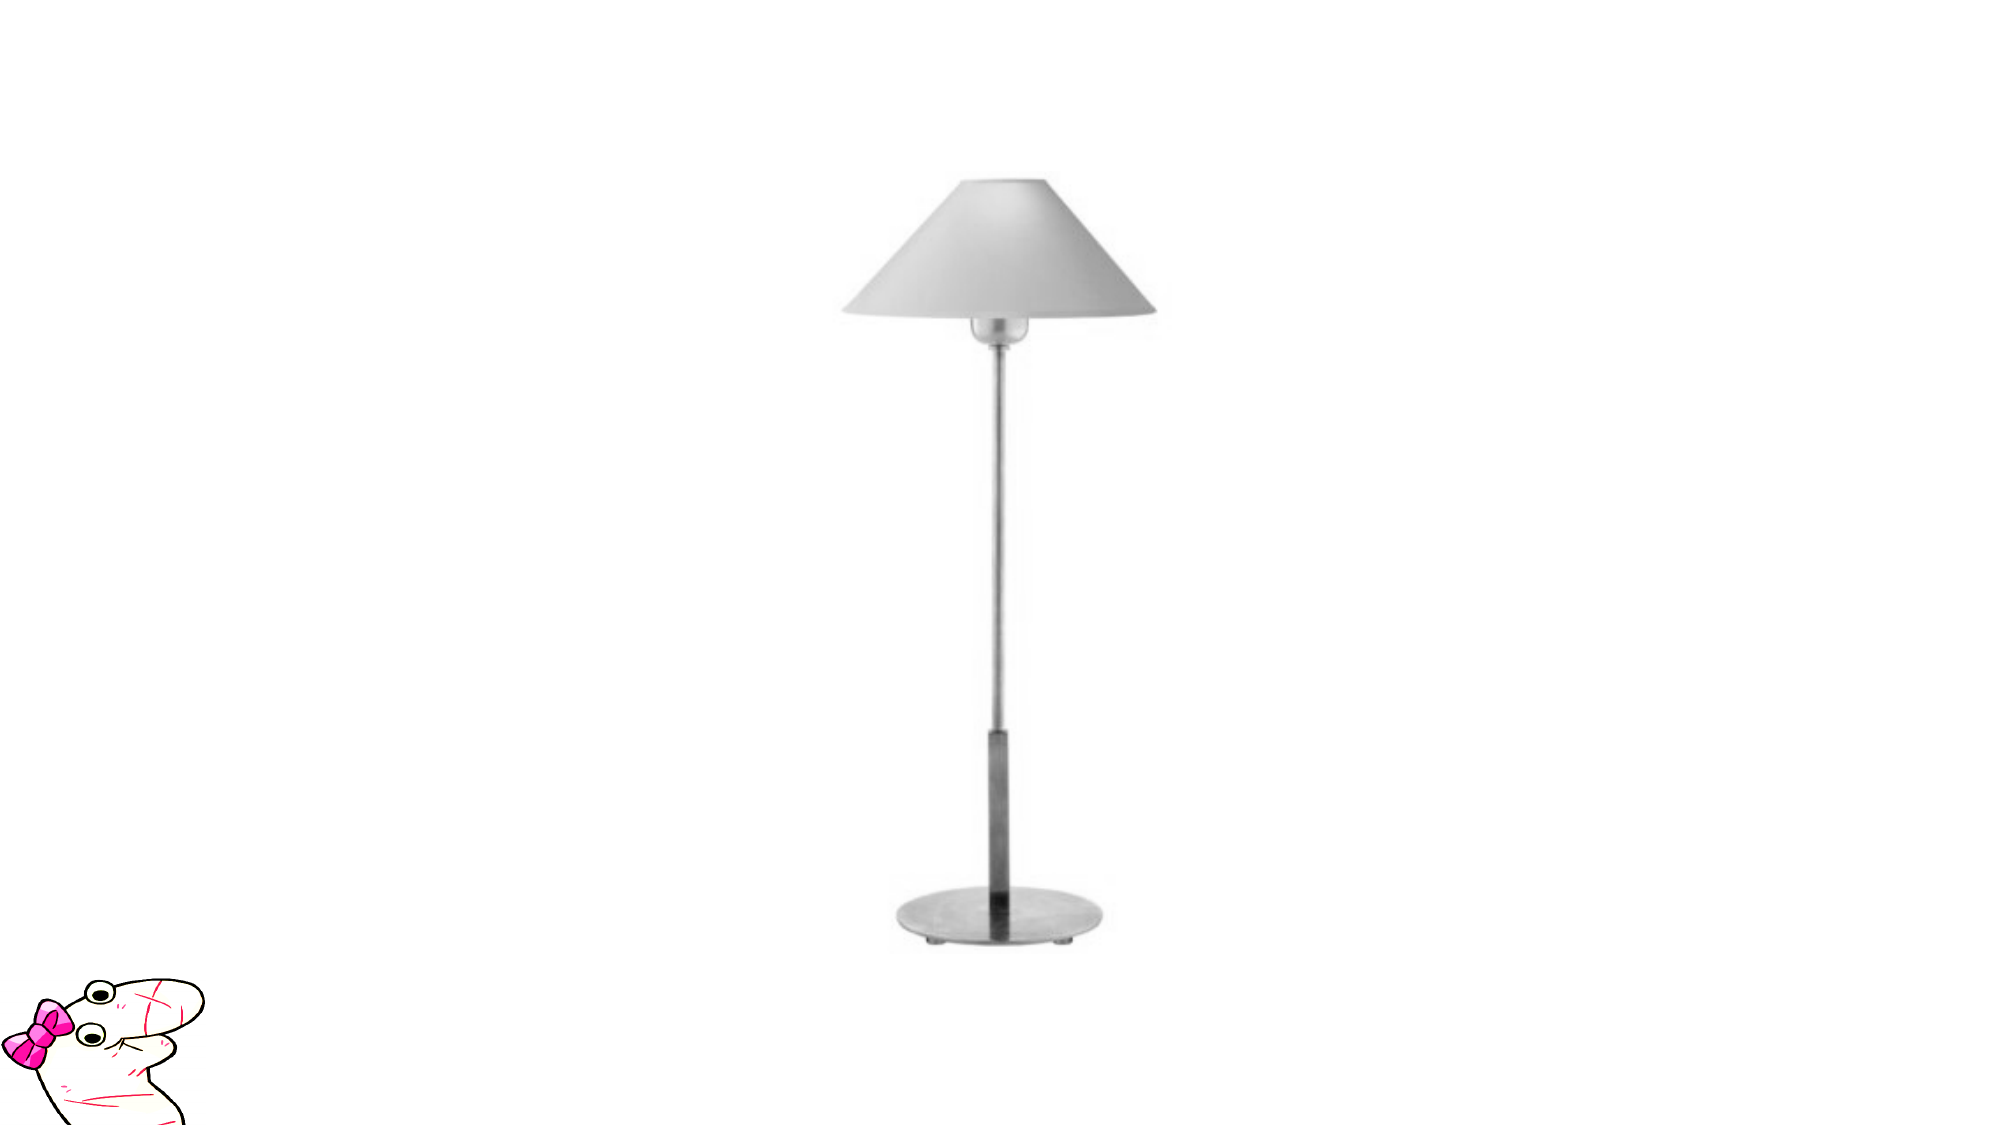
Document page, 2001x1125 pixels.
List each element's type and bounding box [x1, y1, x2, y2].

picture [0, 976, 206, 1125]
picture [608, 171, 1392, 954]
